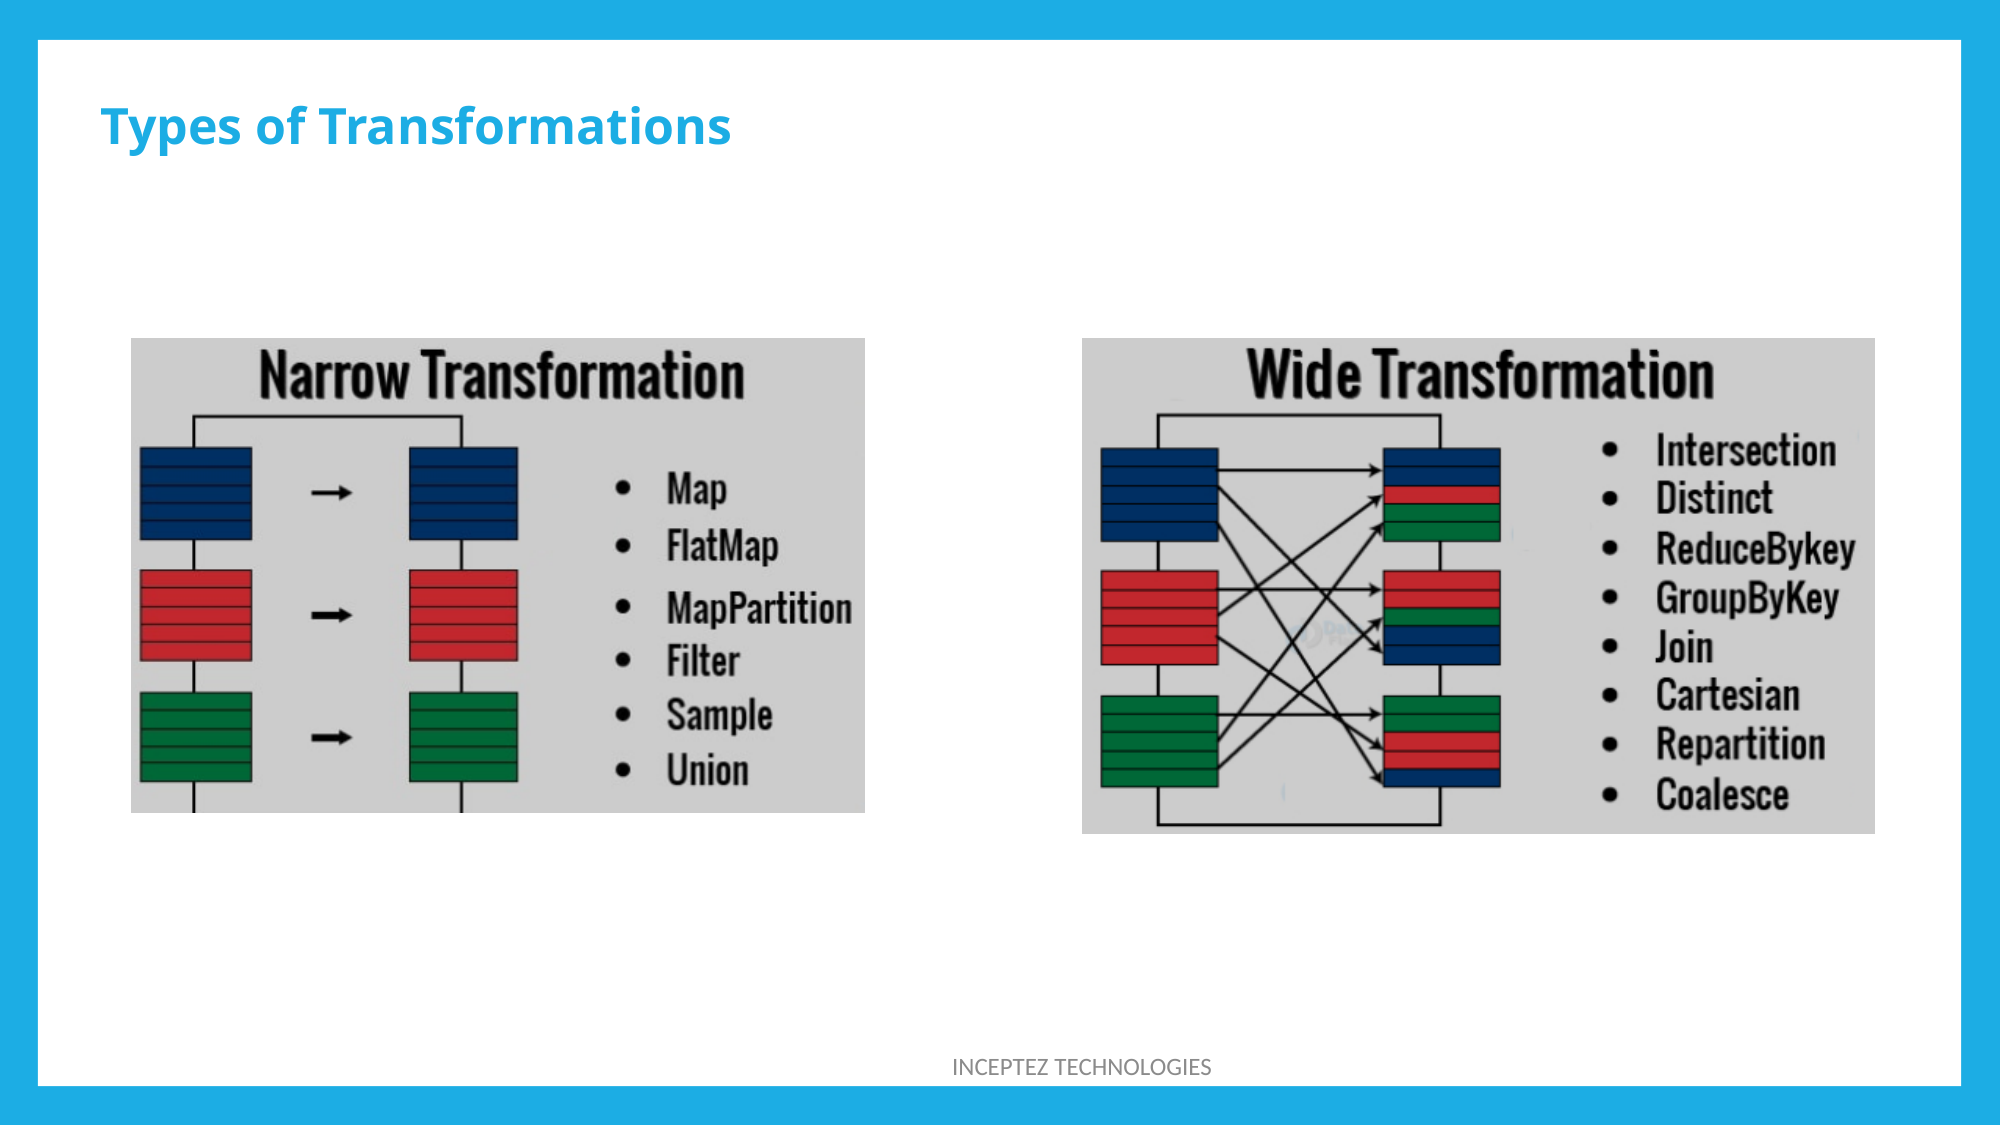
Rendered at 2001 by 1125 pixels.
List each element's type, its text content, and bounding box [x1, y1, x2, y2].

text_box Types of Transformations [85, 87, 1104, 163]
picture [131, 338, 866, 813]
picture [1081, 338, 1875, 834]
text_box INCEPTEZ TECHNOLOGIES [844, 1035, 1320, 1096]
